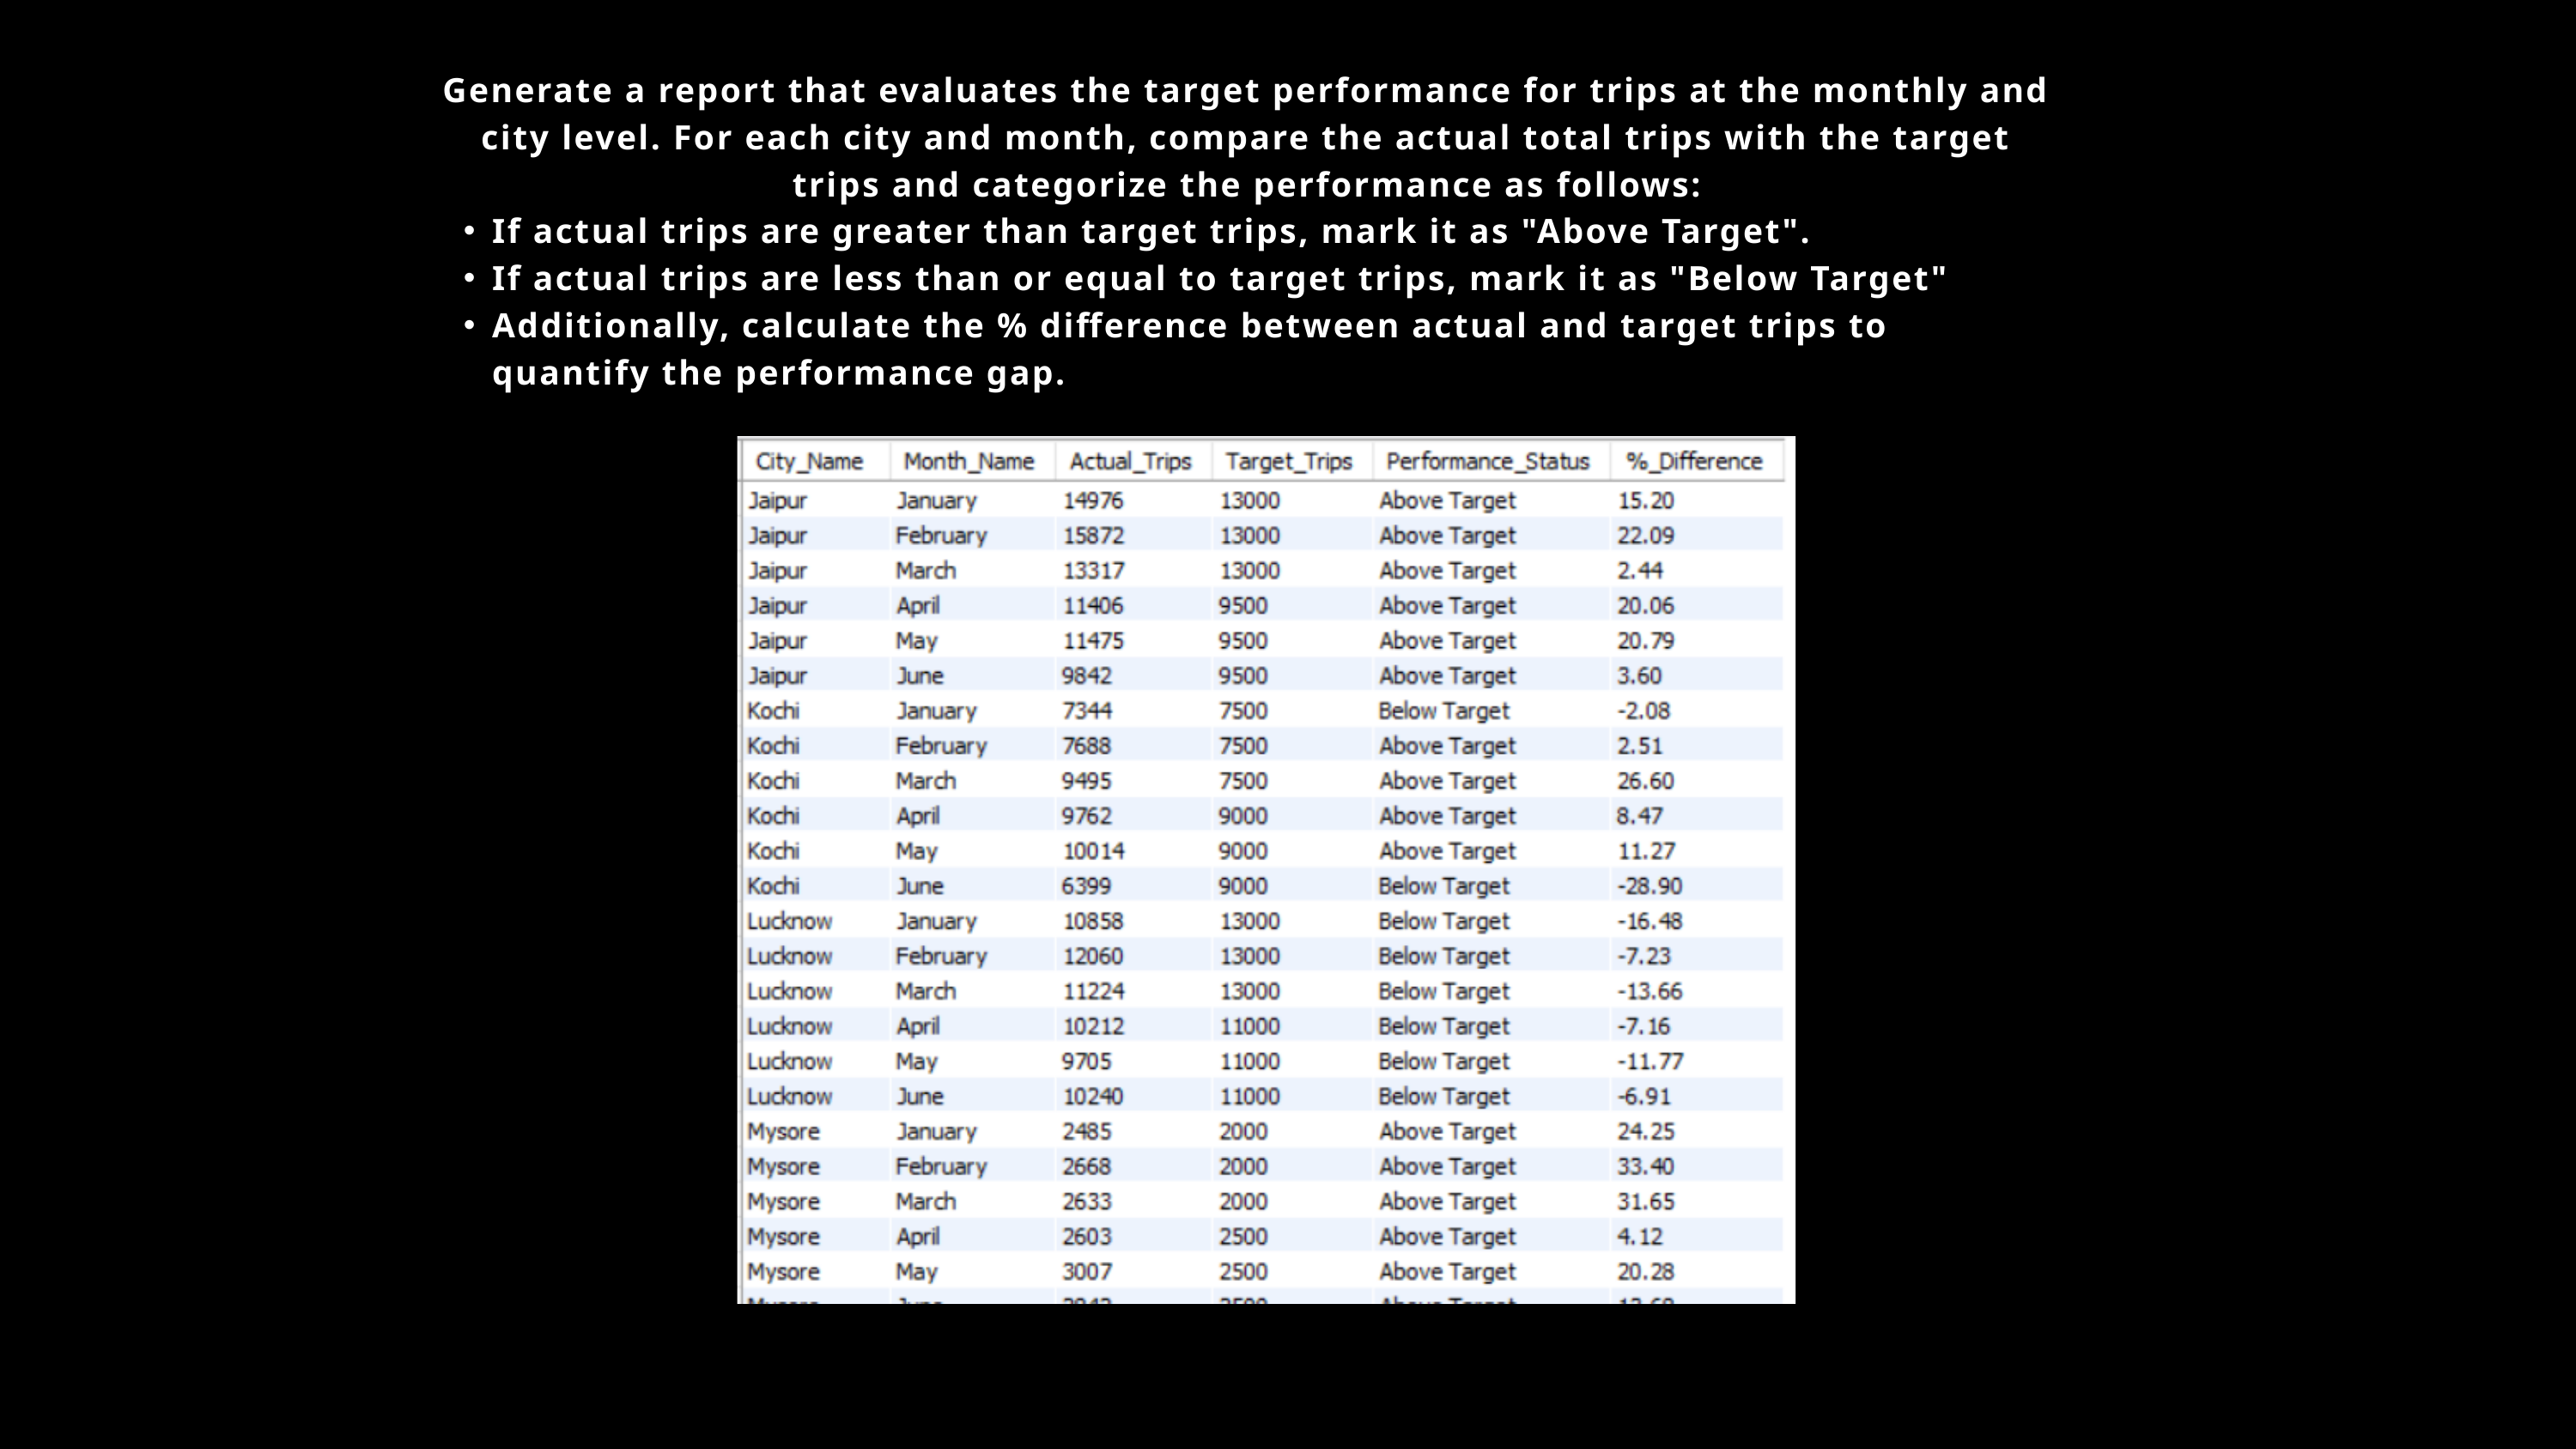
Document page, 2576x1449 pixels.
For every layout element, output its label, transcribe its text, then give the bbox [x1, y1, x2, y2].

text_box [737, 439, 1796, 1304]
text_box Generate a report that evaluates the target performance for trips at the monthly and city level. For each city and month, compare the actual total trips with the target trips and categorize the performance as follows: If actual trips are greater than target trips, mark it as "Above Target". If actual trips are less than or equal to target trips, mark it as "Below Target" Additionally, calculate the % difference between actual and target trips to quantify the performance gap. [434, 62, 2059, 439]
